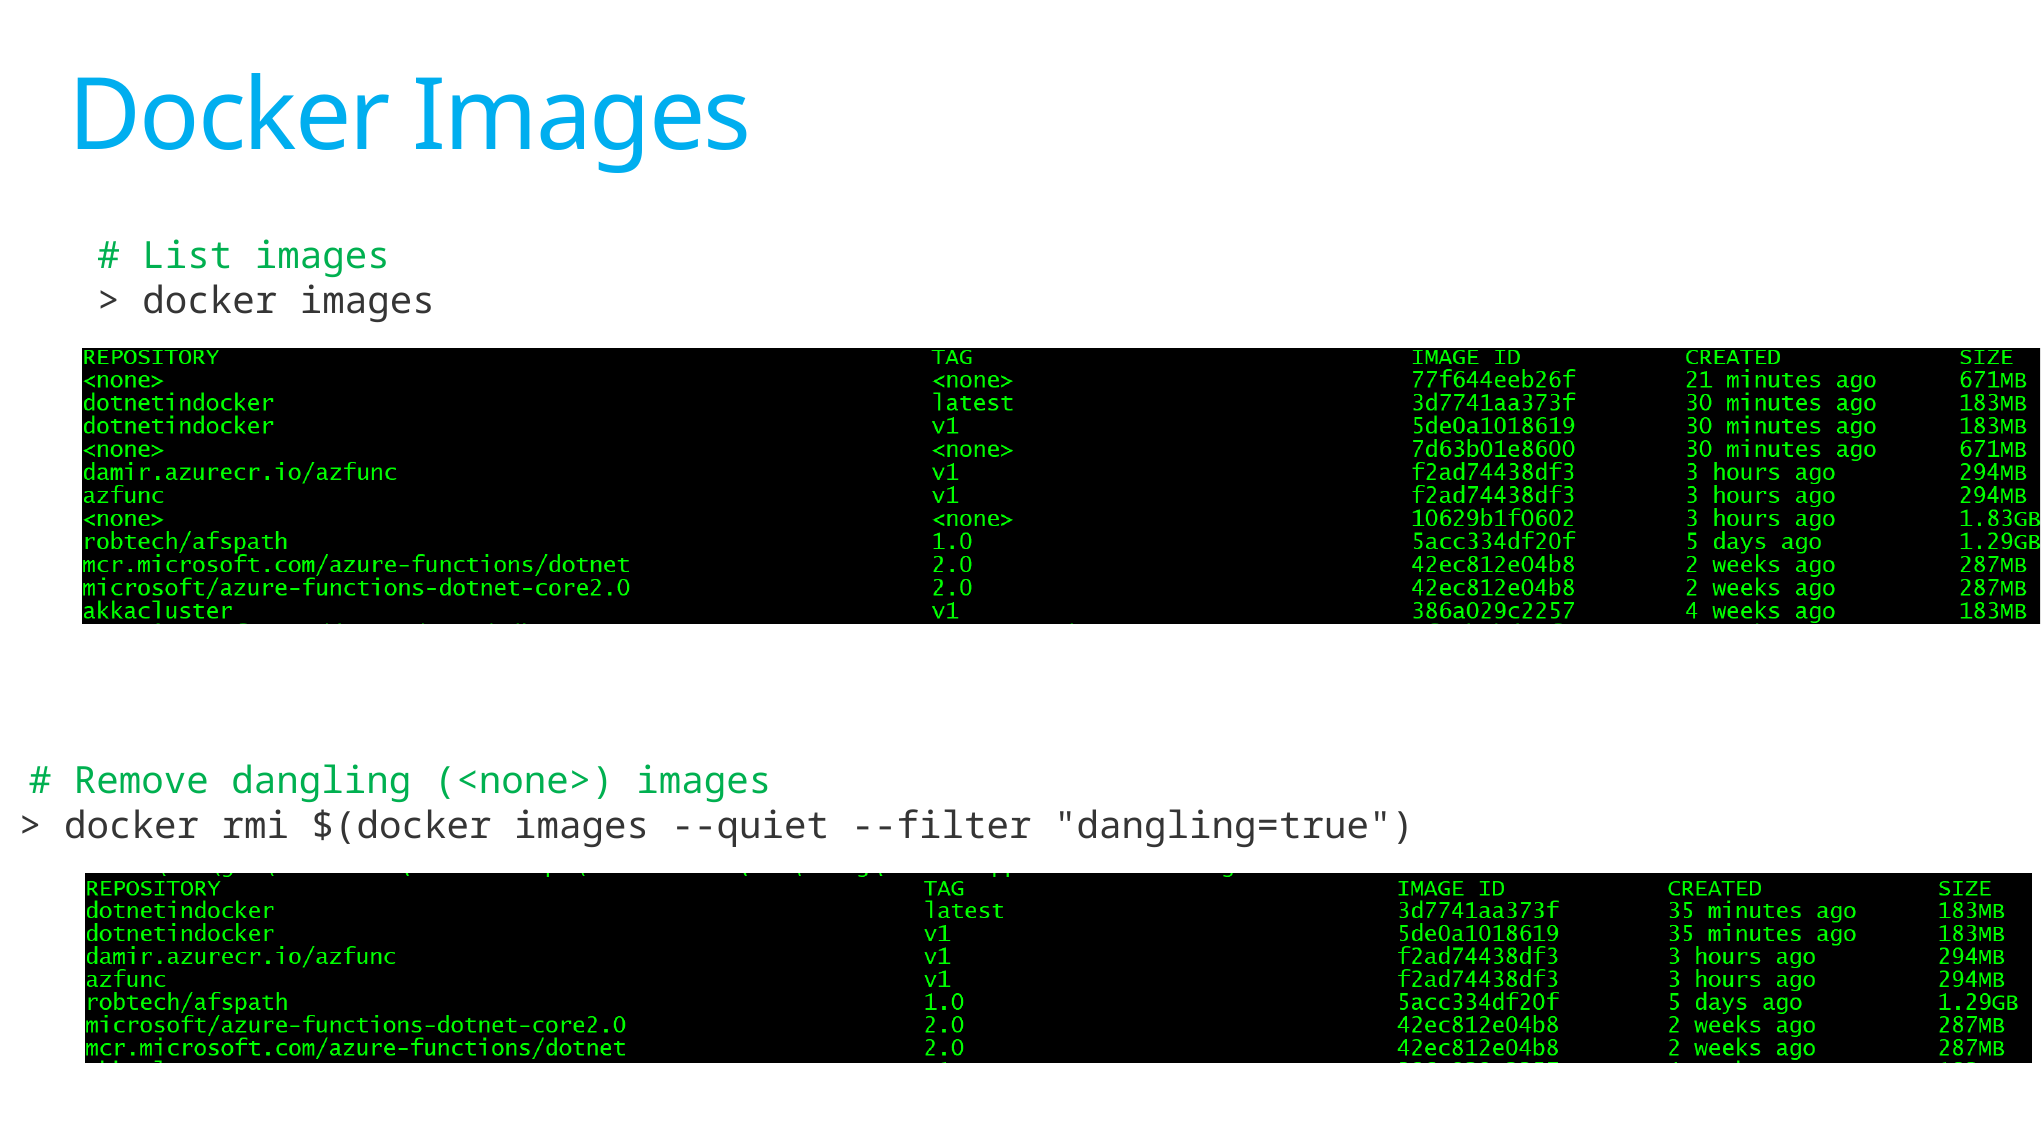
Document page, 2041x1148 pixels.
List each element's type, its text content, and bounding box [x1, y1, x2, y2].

text_box # List images > docker images [82, 223, 1405, 348]
title Docker Images [45, 48, 1996, 199]
picture [84, 873, 2032, 1064]
picture [82, 348, 2041, 625]
text_box # Remove dangling (<none>) images > docker rmi $(docker images --quiet --filter "dangling=true") [4, 748, 1429, 854]
